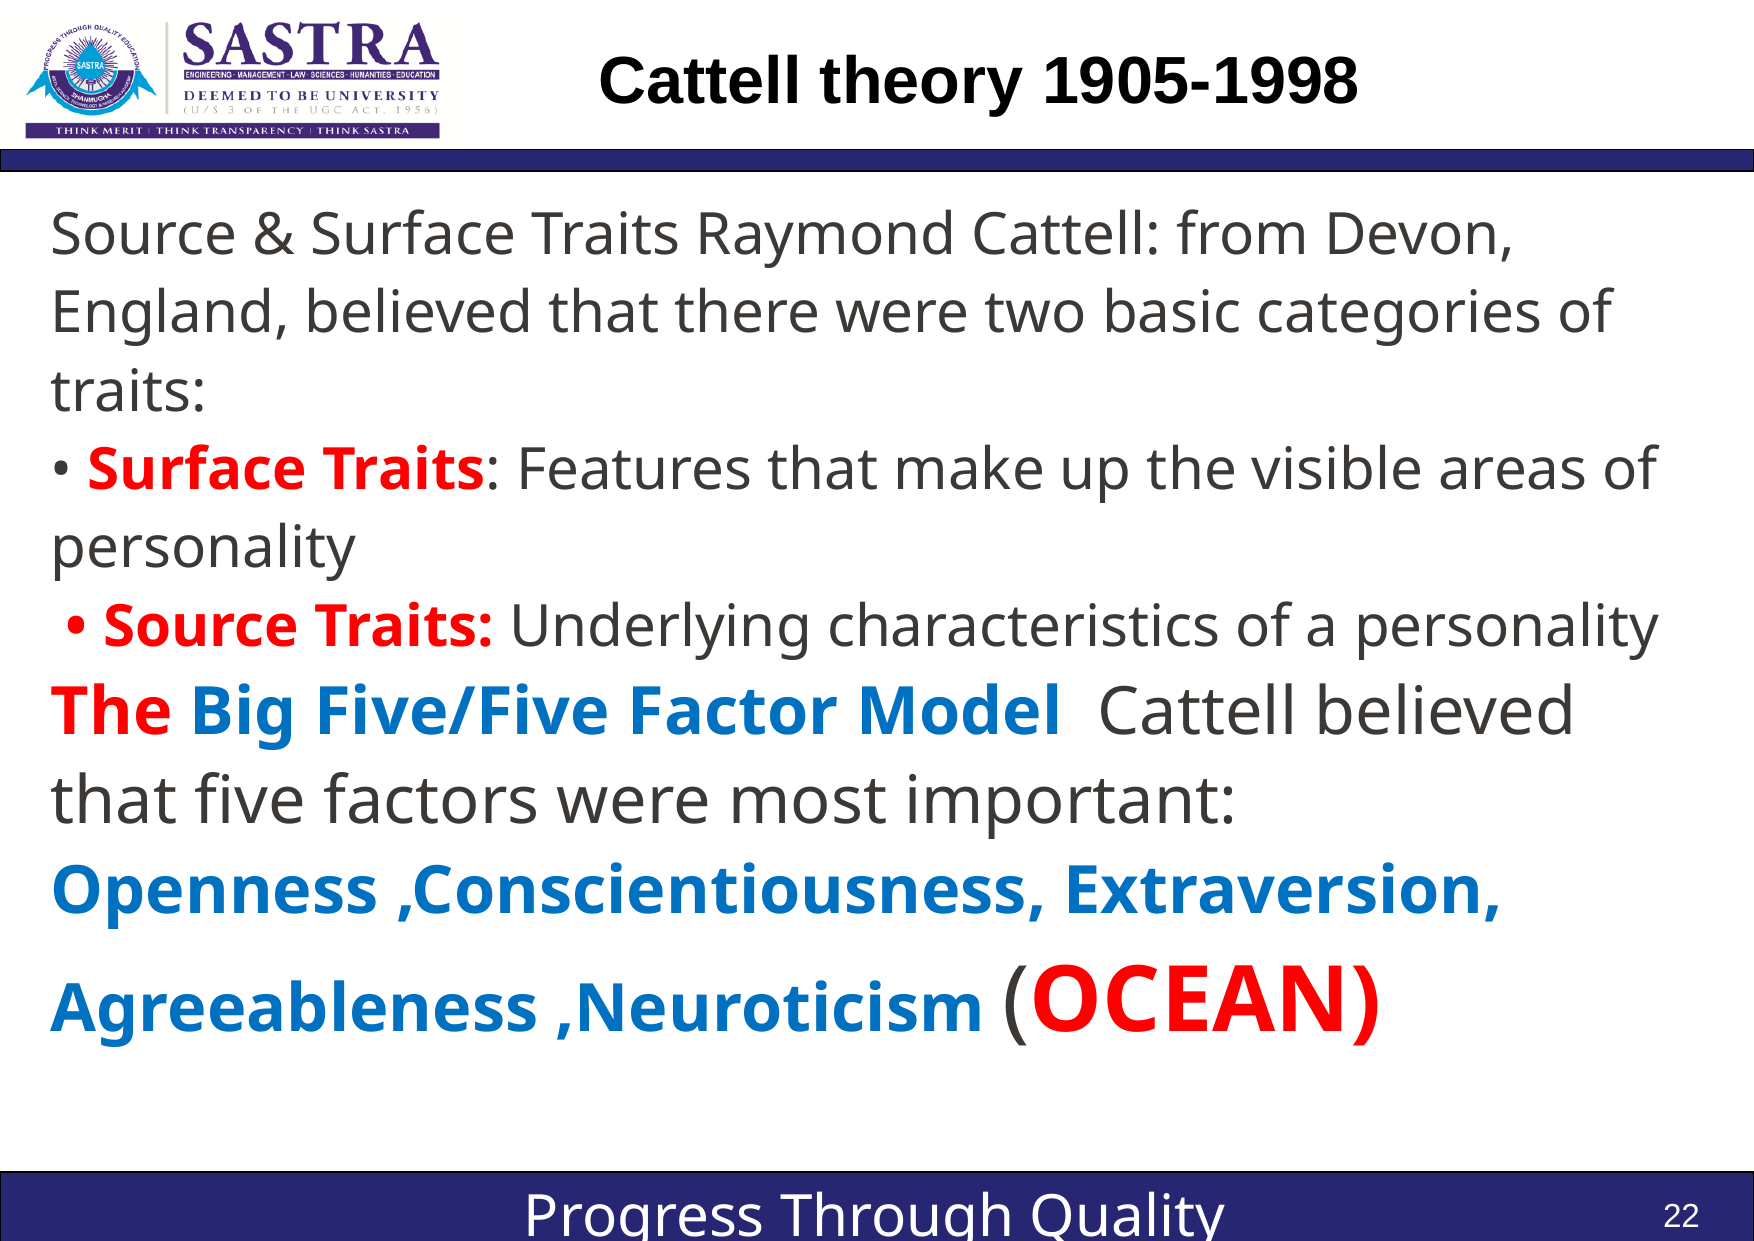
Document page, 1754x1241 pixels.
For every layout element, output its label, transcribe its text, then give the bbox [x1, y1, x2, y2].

slide_number 22 [1308, 1185, 1718, 1237]
list Source & Surface Traits Raymond Cattell: from Devon, England, believed that there were two basic categories of traits: • Surface Traits: Features that make up the visible areas of personality • Source Traits: Underlying characteristics of a personality The Big Five/Five Factor Model Cattell believed that five factors were most important: Openness ,Conscientiousness, Extraversion, Agreeableness ,Neuroticism (OCEAN) [29, 179, 1725, 1137]
picture [0, 13, 465, 146]
title Cattell theory 1905-1998 [456, 28, 1502, 127]
